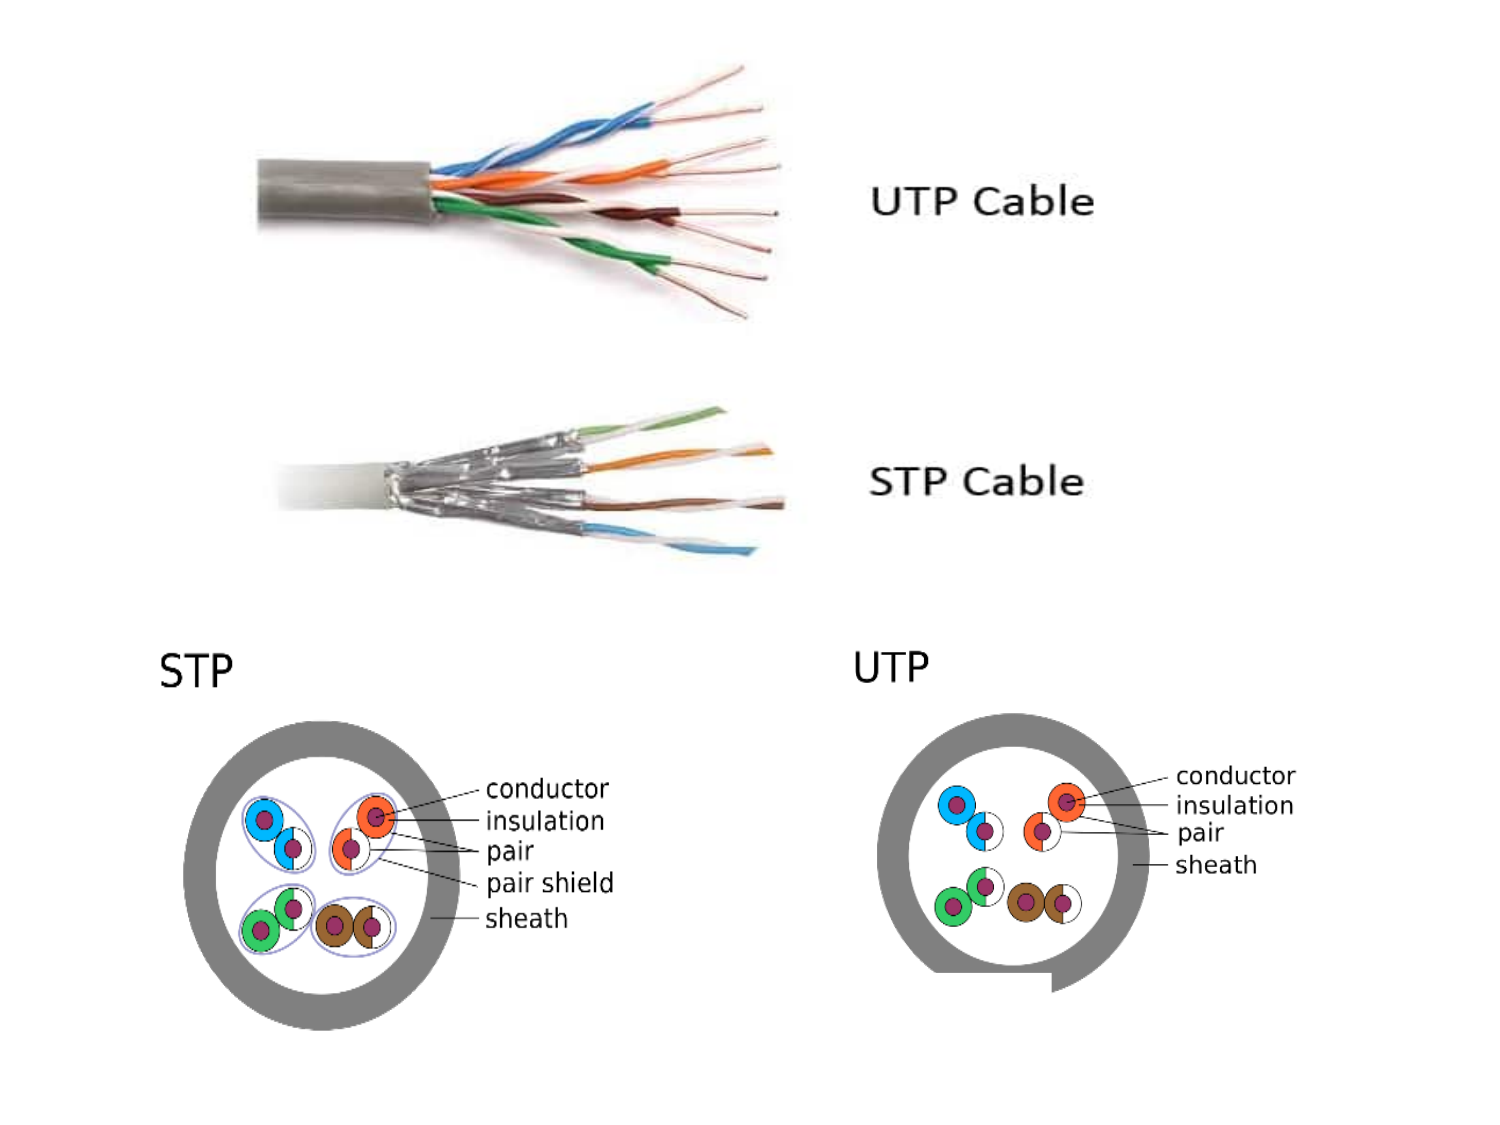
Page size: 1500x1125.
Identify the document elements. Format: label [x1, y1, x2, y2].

picture [143, 23, 1276, 613]
text_box [837, 630, 1326, 1044]
picture [143, 630, 638, 1044]
